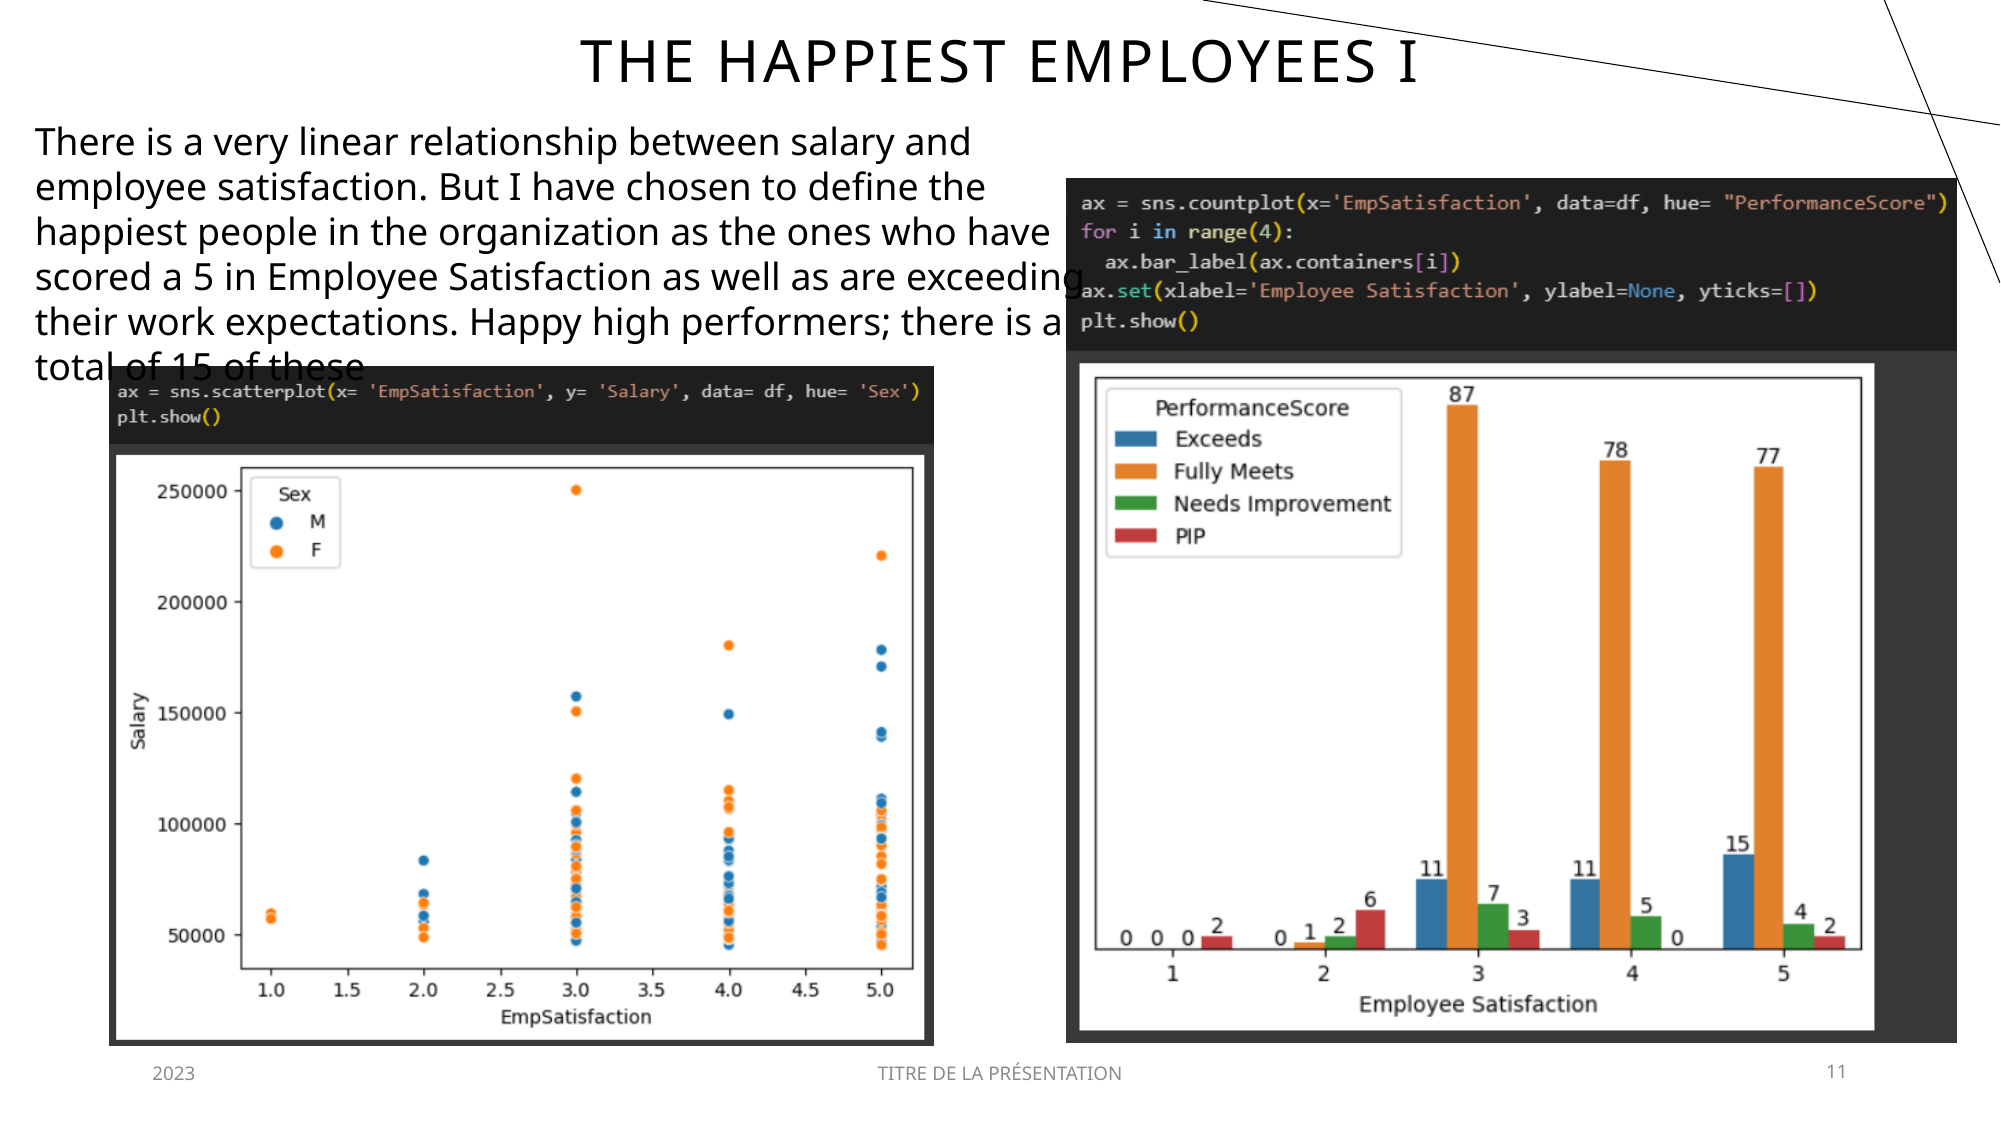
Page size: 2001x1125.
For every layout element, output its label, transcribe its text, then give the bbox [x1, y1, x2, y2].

title The happiest employees i [137, 19, 1863, 109]
text_box There is a very linear relationship between salary and employee satisfaction. But I have chosen to define the happiest people in the organization as the ones who have scored a 5 in Employee Satisfaction as well as are exceeding their work expectations. Happy high performers; there is a total of 15 of these [20, 110, 1125, 395]
picture [109, 366, 934, 1046]
picture [1066, 178, 1957, 1043]
slide_number 11 [1412, 1043, 1863, 1103]
slide_number 2023 [137, 1046, 588, 1103]
footer TITRE DE LA PRÉSENTATION [662, 1042, 1338, 1103]
